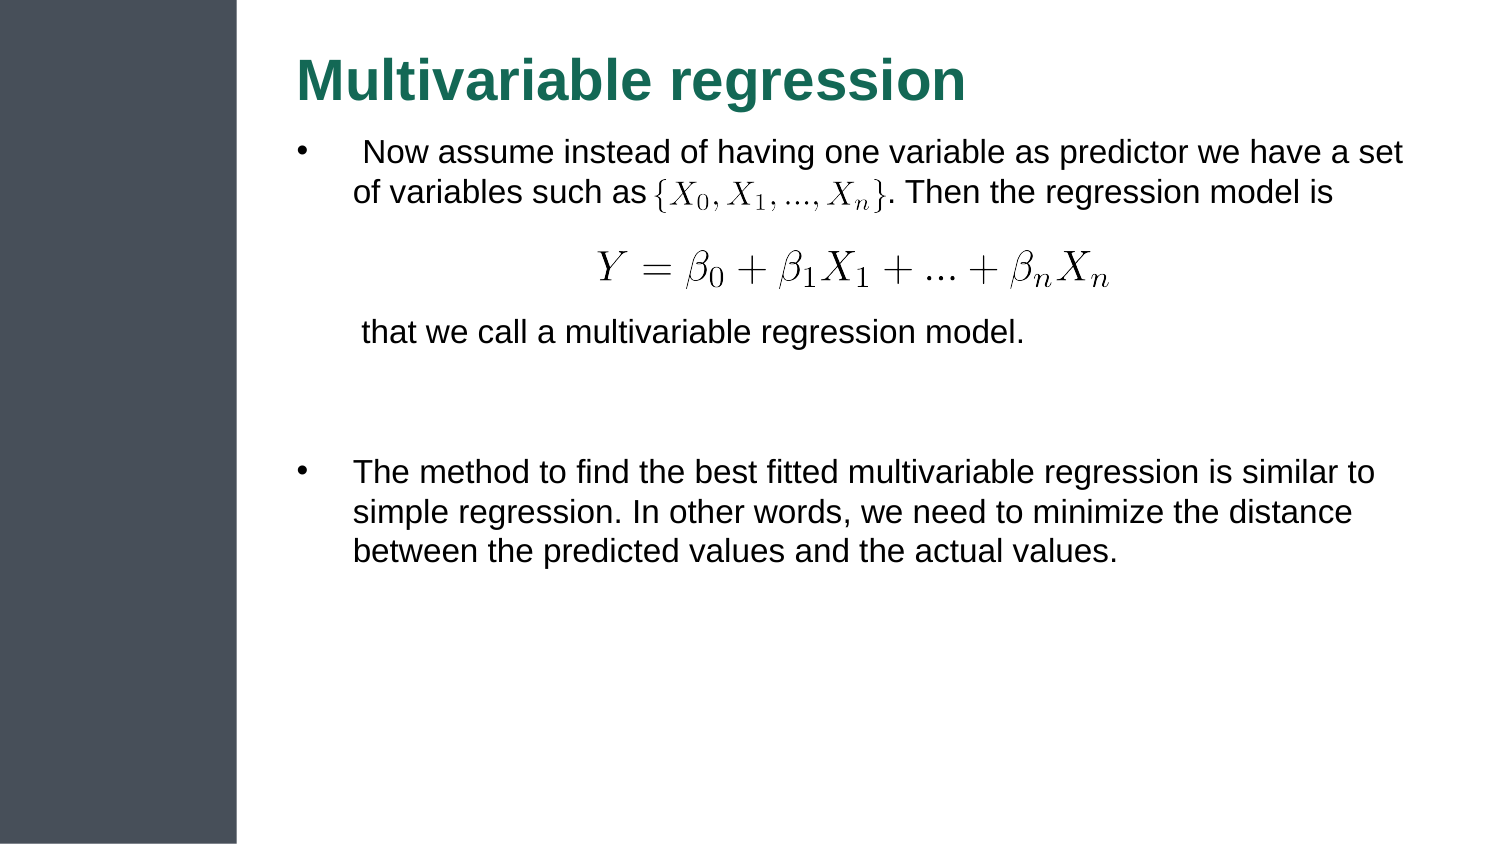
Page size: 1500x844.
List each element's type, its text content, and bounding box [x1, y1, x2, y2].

picture [0, 0, 1500, 844]
title Multivariable regression [281, 33, 1096, 121]
list Now assume instead of having one variable as predictor we have a set of variables such as . Then the regression model is that we call a multivariable regression model. The method to find the best fitted multivariable regression is similar to simple regression. In other words, we need to minimize the distance between the predicted values and the actual values. [281, 122, 1425, 830]
